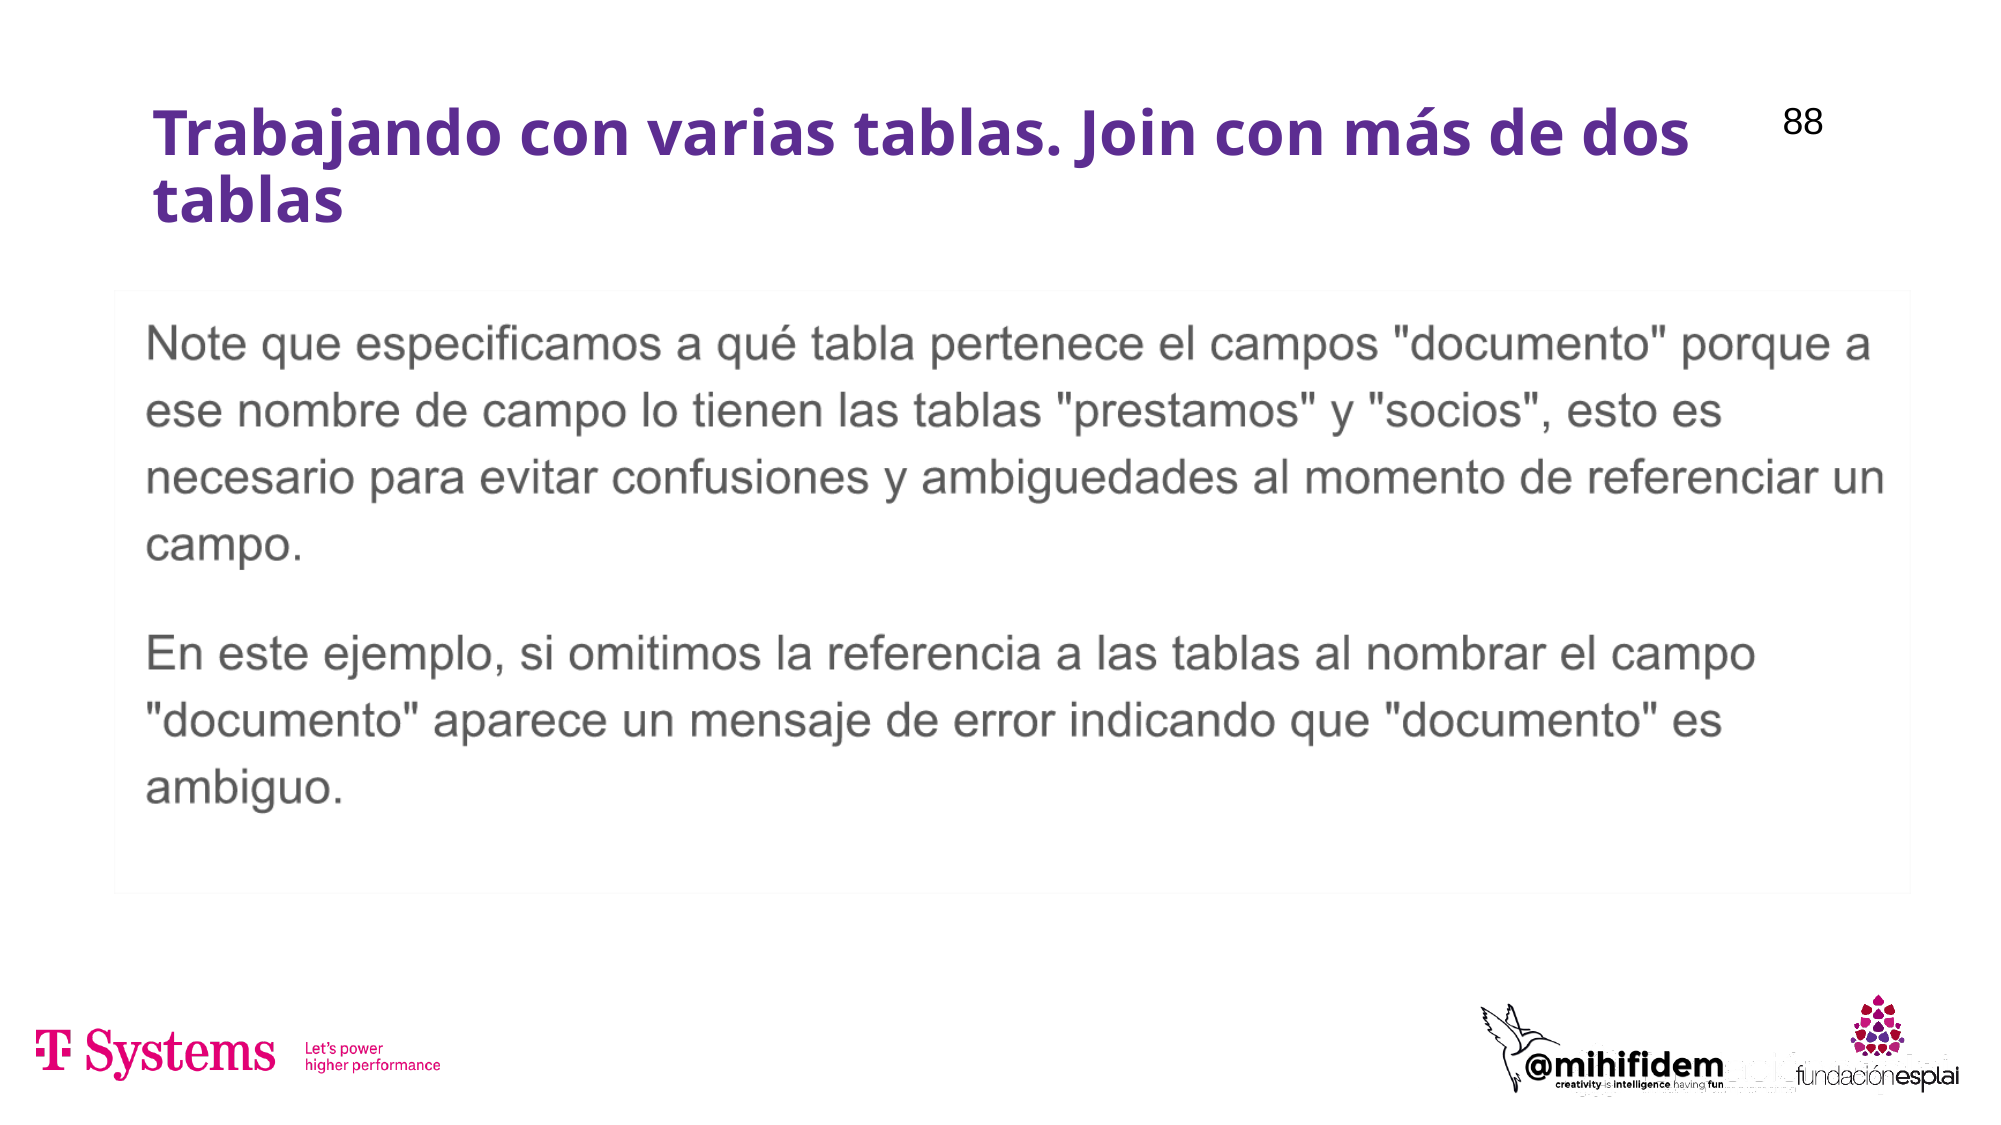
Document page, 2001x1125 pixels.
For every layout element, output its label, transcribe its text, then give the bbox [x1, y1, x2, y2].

picture [113, 290, 1912, 894]
picture [36, 1027, 440, 1081]
text_box 88 [1767, 89, 1863, 150]
text_box Trabajando con varias tablas. Join con más de dos tablas [137, 59, 1863, 278]
picture [1472, 986, 1965, 1103]
